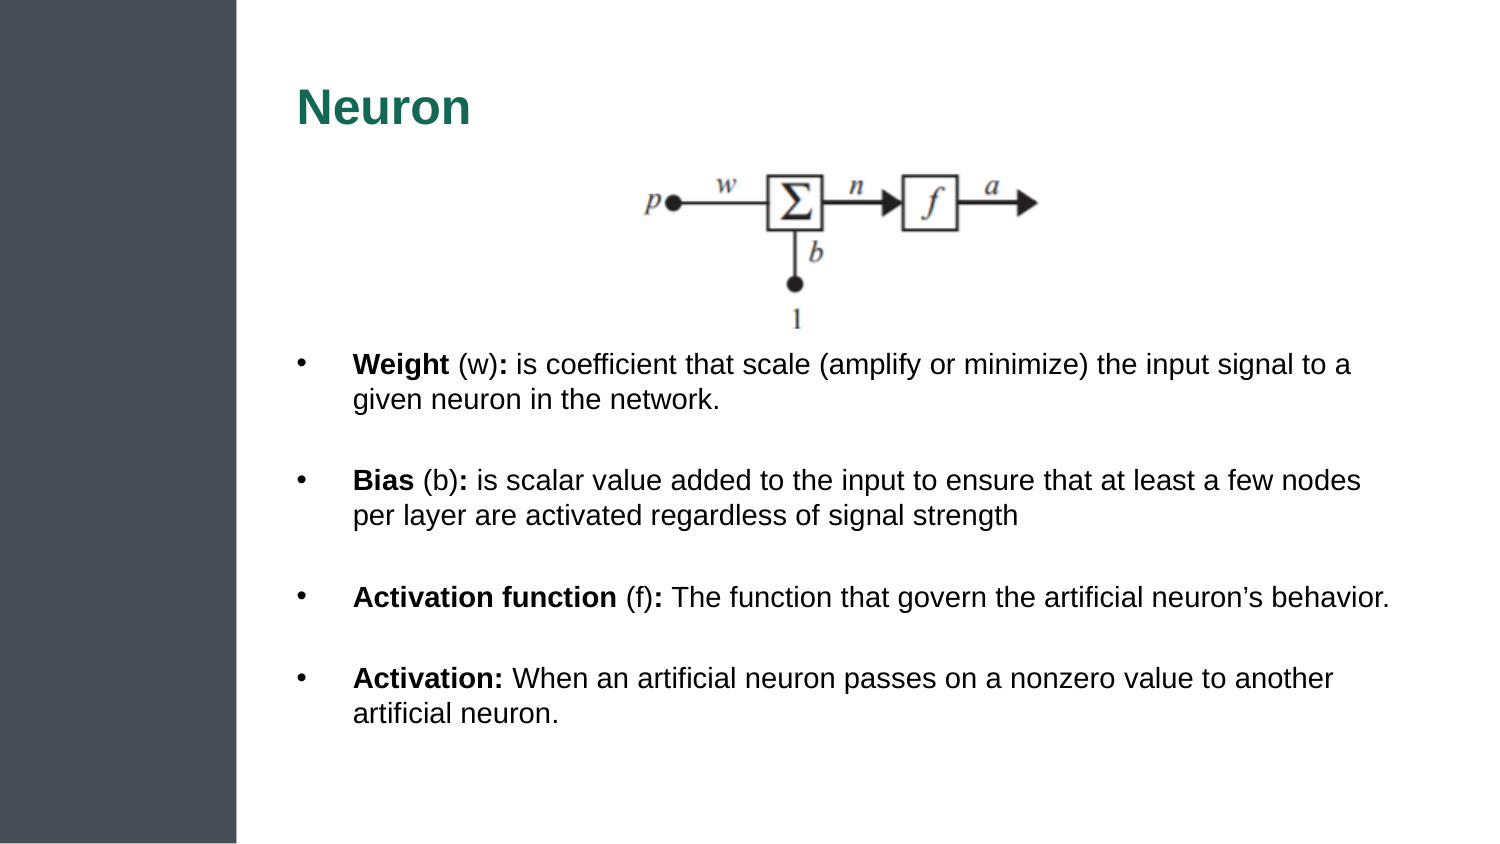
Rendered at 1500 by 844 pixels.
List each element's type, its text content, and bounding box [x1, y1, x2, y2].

picture [0, 0, 1500, 844]
list Weight (w): is coefficient that scale (amplify or minimize) the input signal to a given neuron in the network. Bias (b): is scalar value added to the input to ensure that at least a few nodes per layer are activated regardless of signal strength Activation function (f): The function that govern the artificial neuron’s behavior. Activation: When an artificial neuron passes on a nonzero value to another artificial neuron. [281, 198, 1425, 756]
title Neuron [281, 33, 1425, 175]
